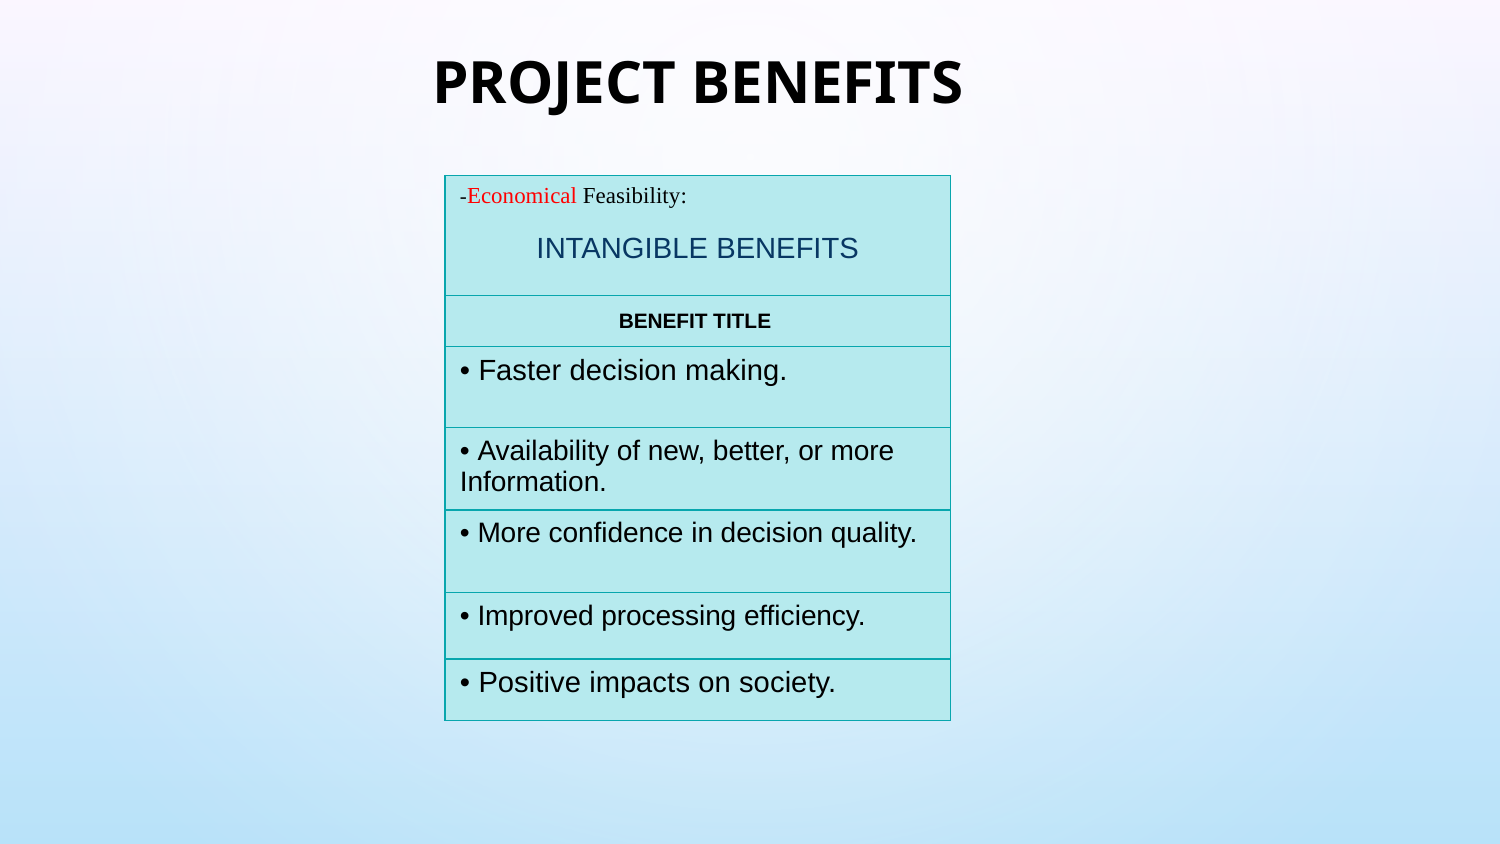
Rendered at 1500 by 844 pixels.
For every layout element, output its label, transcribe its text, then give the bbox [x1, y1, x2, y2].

table_header -Economical Feasibility: INTANGIBLE BENEFITS [446, 176, 950, 295]
title Project Benefits [211, 50, 1185, 120]
table_cell • Positive impacts on society. [446, 660, 950, 720]
table_cell • Faster decision making. [446, 347, 950, 427]
table_cell Cost reduction and avoidance. [0, 20, 1500, 837]
table_cell BENEFIT TITLE [446, 296, 950, 346]
table_cell • Improved processing efficiency. [446, 593, 950, 658]
table_cell • Availability of new, better, or more Information. [446, 428, 950, 509]
table_cell • More confidence in decision quality. [446, 511, 950, 592]
